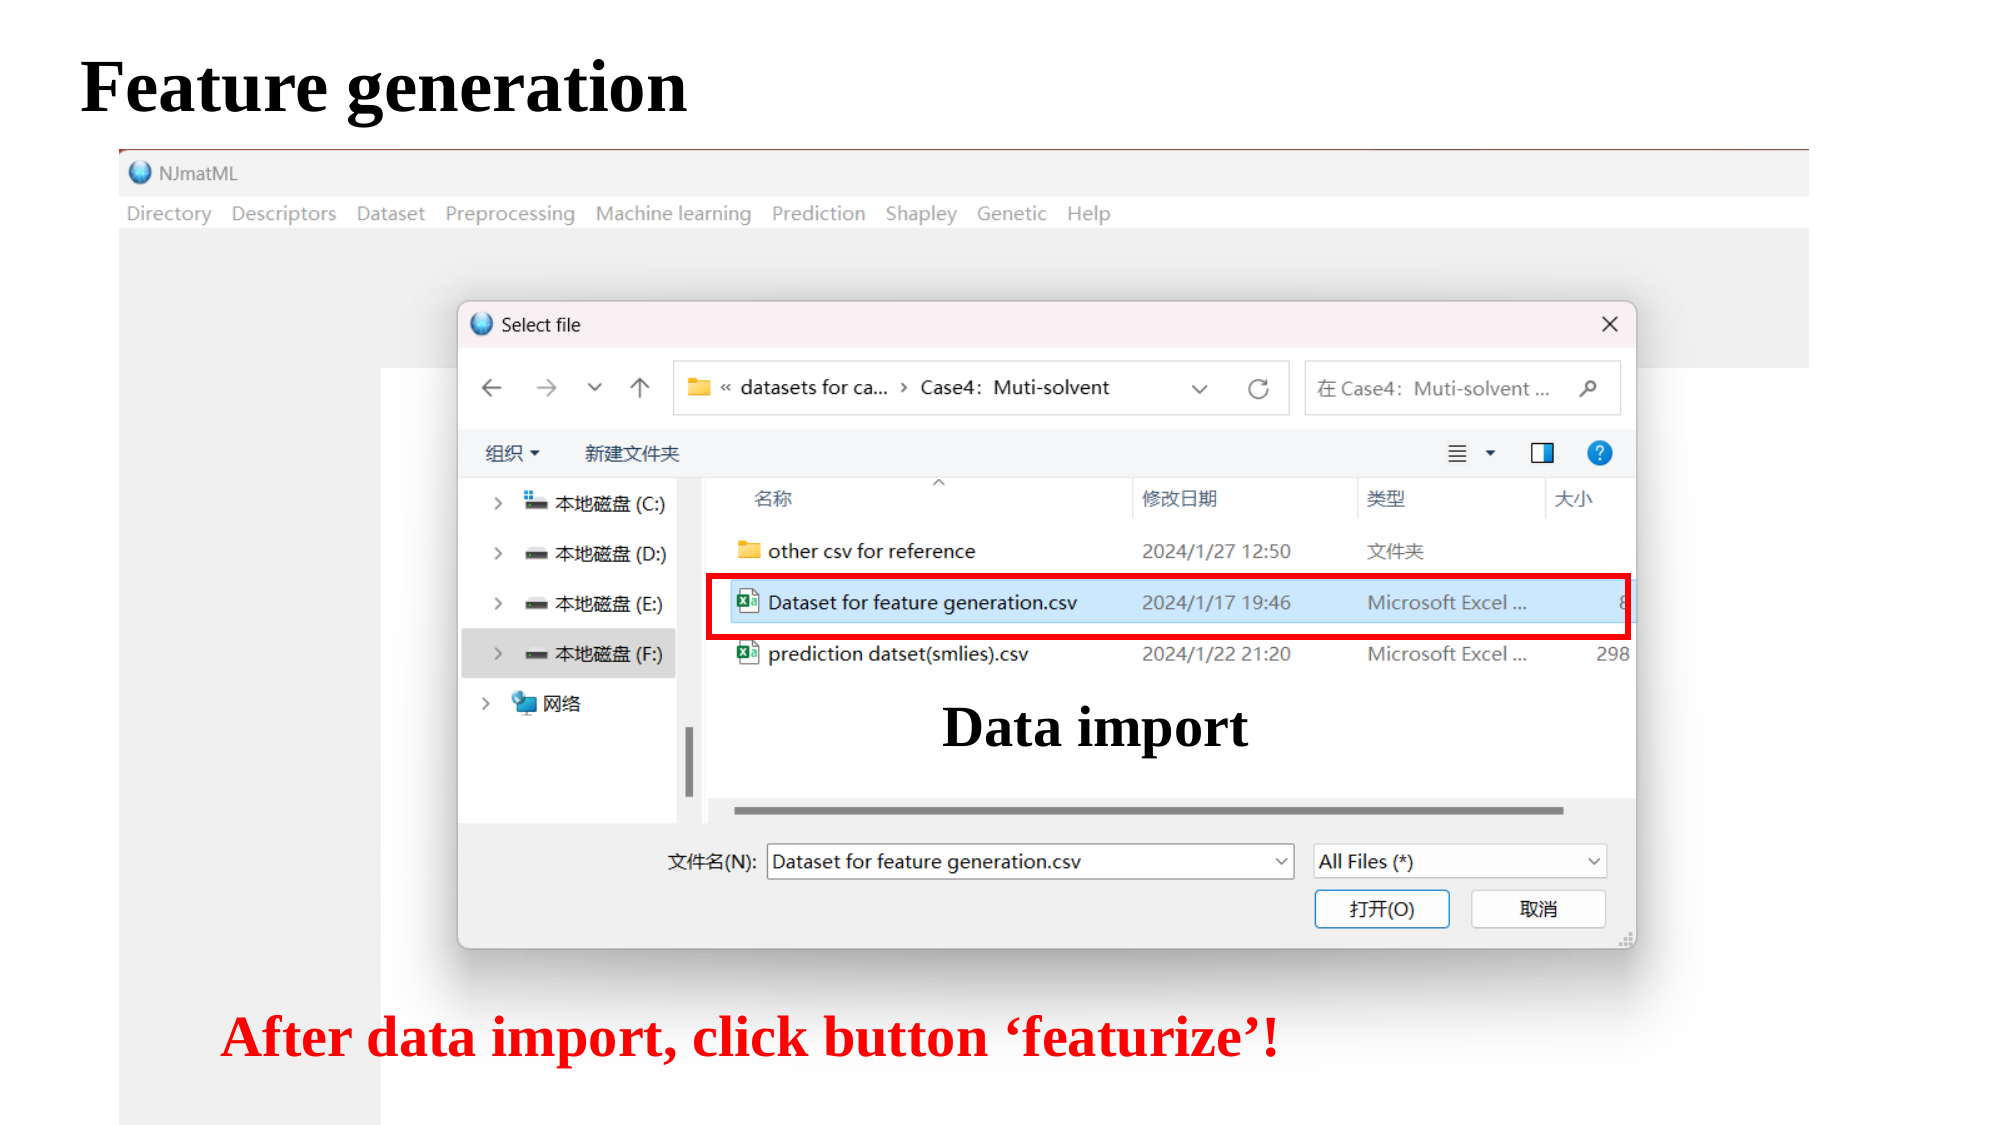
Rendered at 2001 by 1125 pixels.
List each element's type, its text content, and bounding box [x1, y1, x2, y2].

picture [119, 149, 1809, 1125]
title Feature generation [64, 29, 1790, 146]
